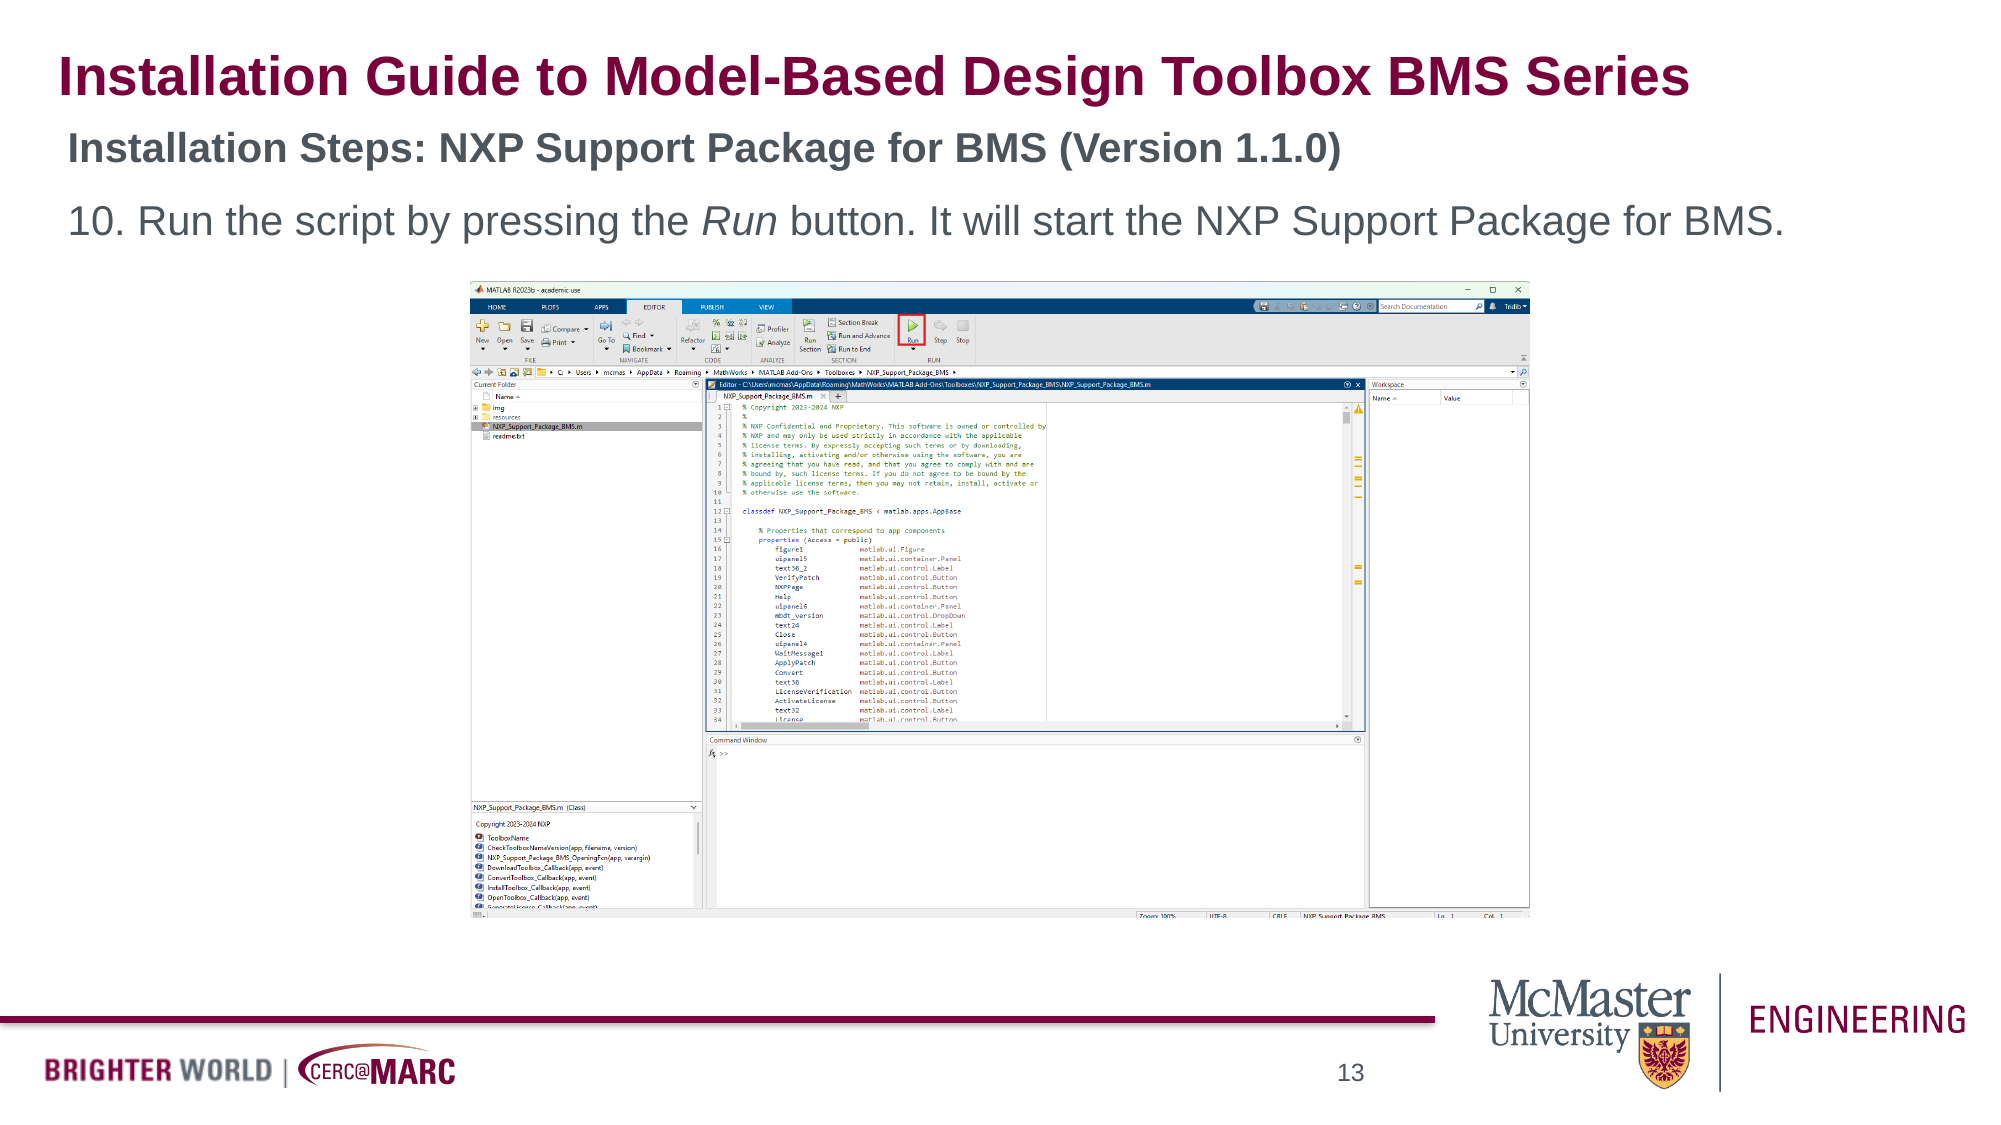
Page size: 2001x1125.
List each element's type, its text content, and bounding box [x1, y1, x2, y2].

picture [43, 1031, 465, 1097]
list Installation Steps: NXP Support Package for BMS (Version 1.1.0) 10. Run the script by pressing the Run button. It will start the NXP Support Package for BMS. [44, 106, 1965, 543]
picture [470, 280, 1530, 918]
title Installation Guide to Model-Based Design Toolbox BMS Series [43, 0, 1965, 106]
slide_number 13 [1260, 1041, 1365, 1101]
picture [1488, 973, 1965, 1092]
